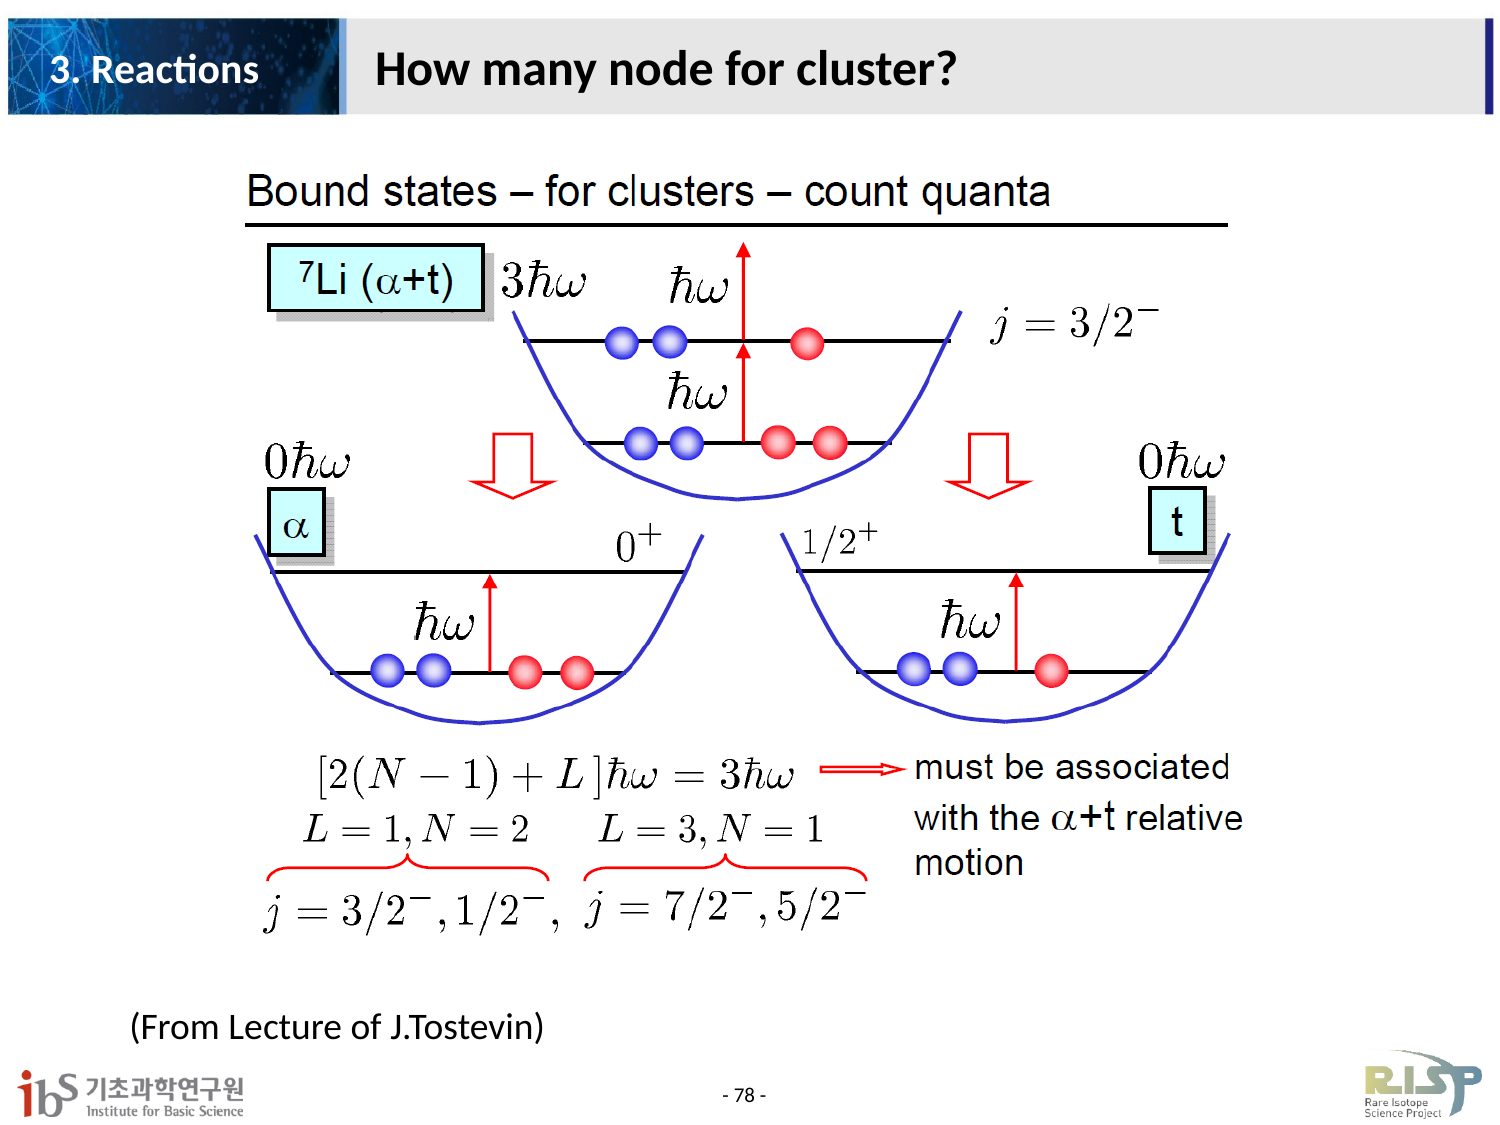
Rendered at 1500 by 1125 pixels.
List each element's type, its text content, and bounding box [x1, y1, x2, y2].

picture [2, 10, 1500, 130]
picture [1364, 1049, 1482, 1119]
picture [17, 1070, 243, 1117]
picture [216, 153, 1287, 953]
text_box (From Lecture of J.Tostevin) [114, 994, 561, 1054]
